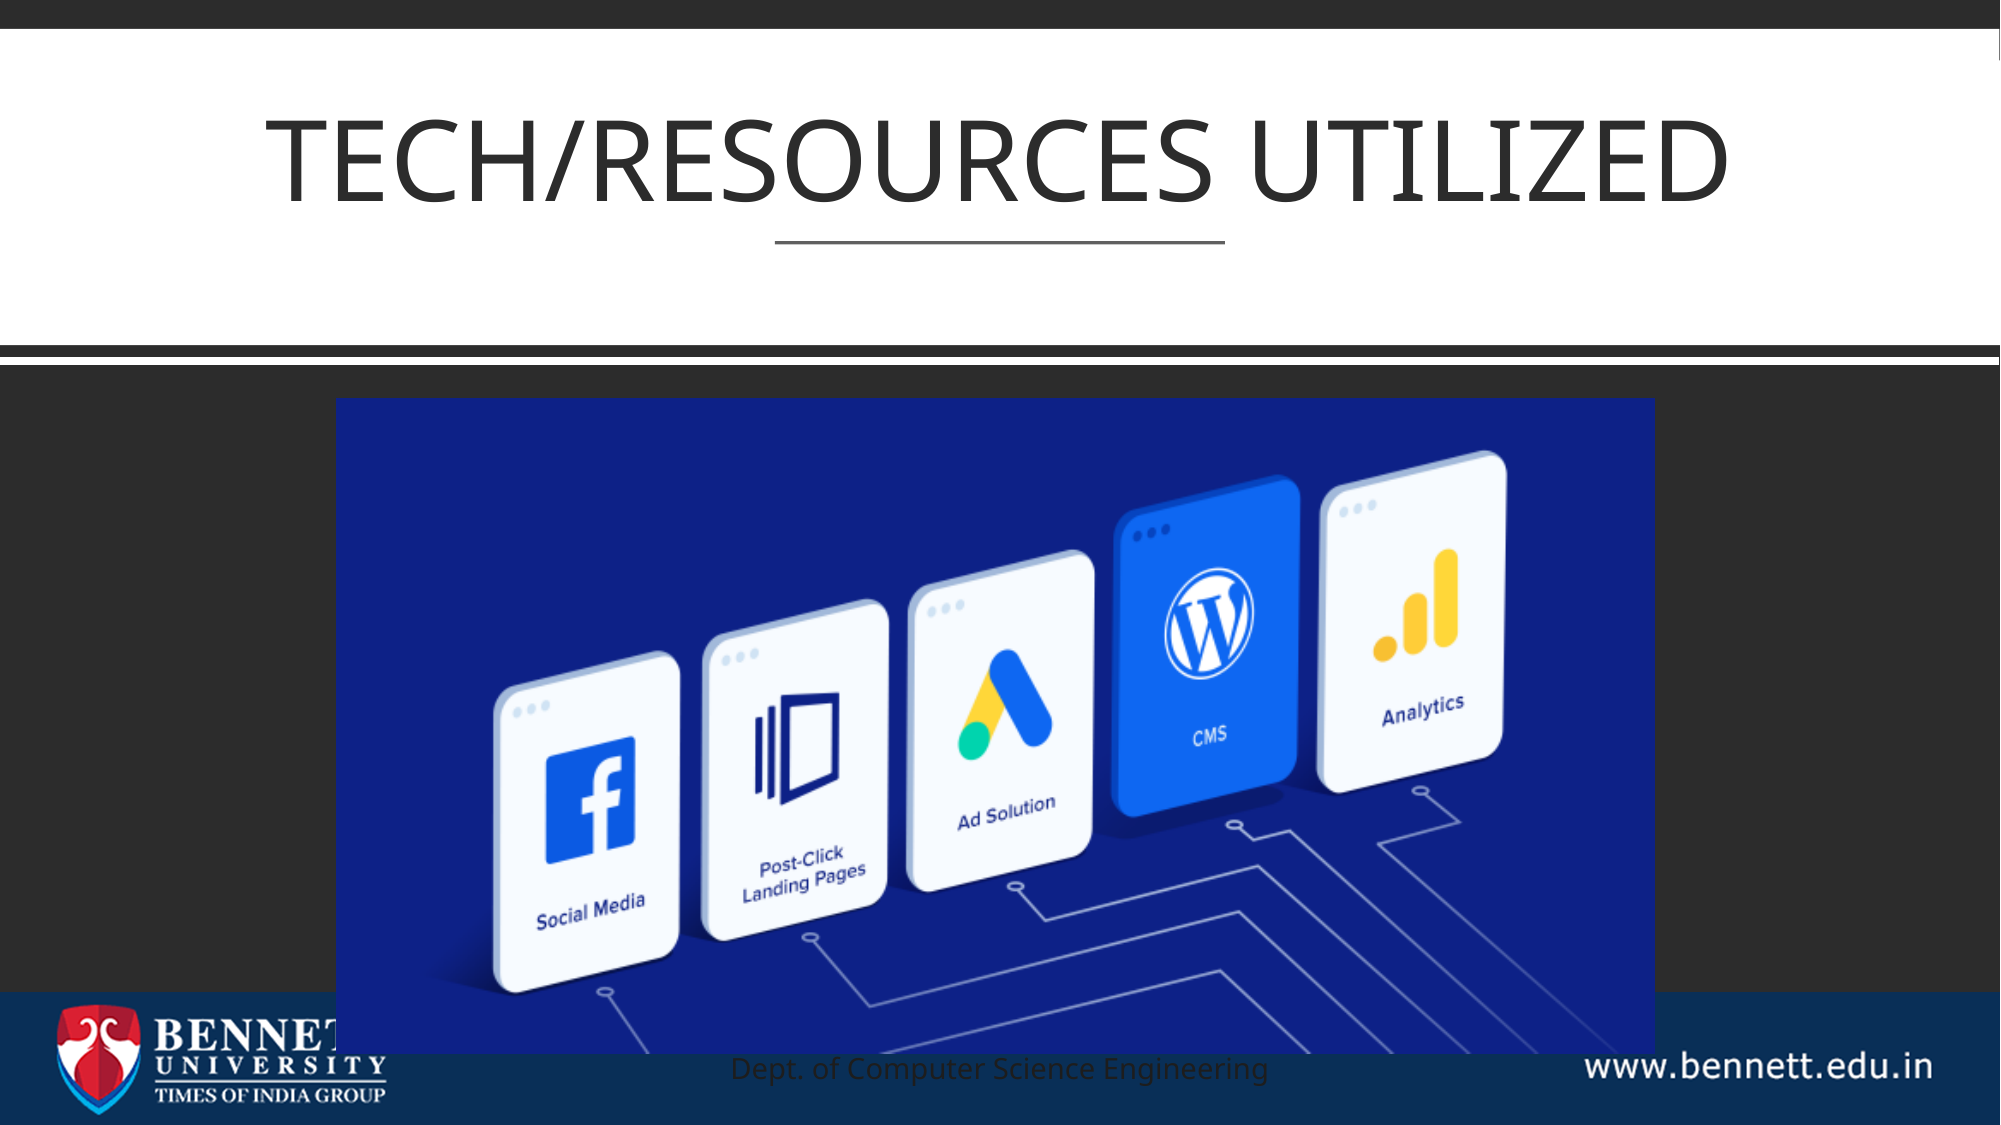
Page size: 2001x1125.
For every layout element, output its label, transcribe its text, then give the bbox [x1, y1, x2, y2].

title Tech/resources utilized [86, 80, 1914, 233]
text_box [0, 59, 2000, 346]
picture [0, 397, 2000, 1125]
